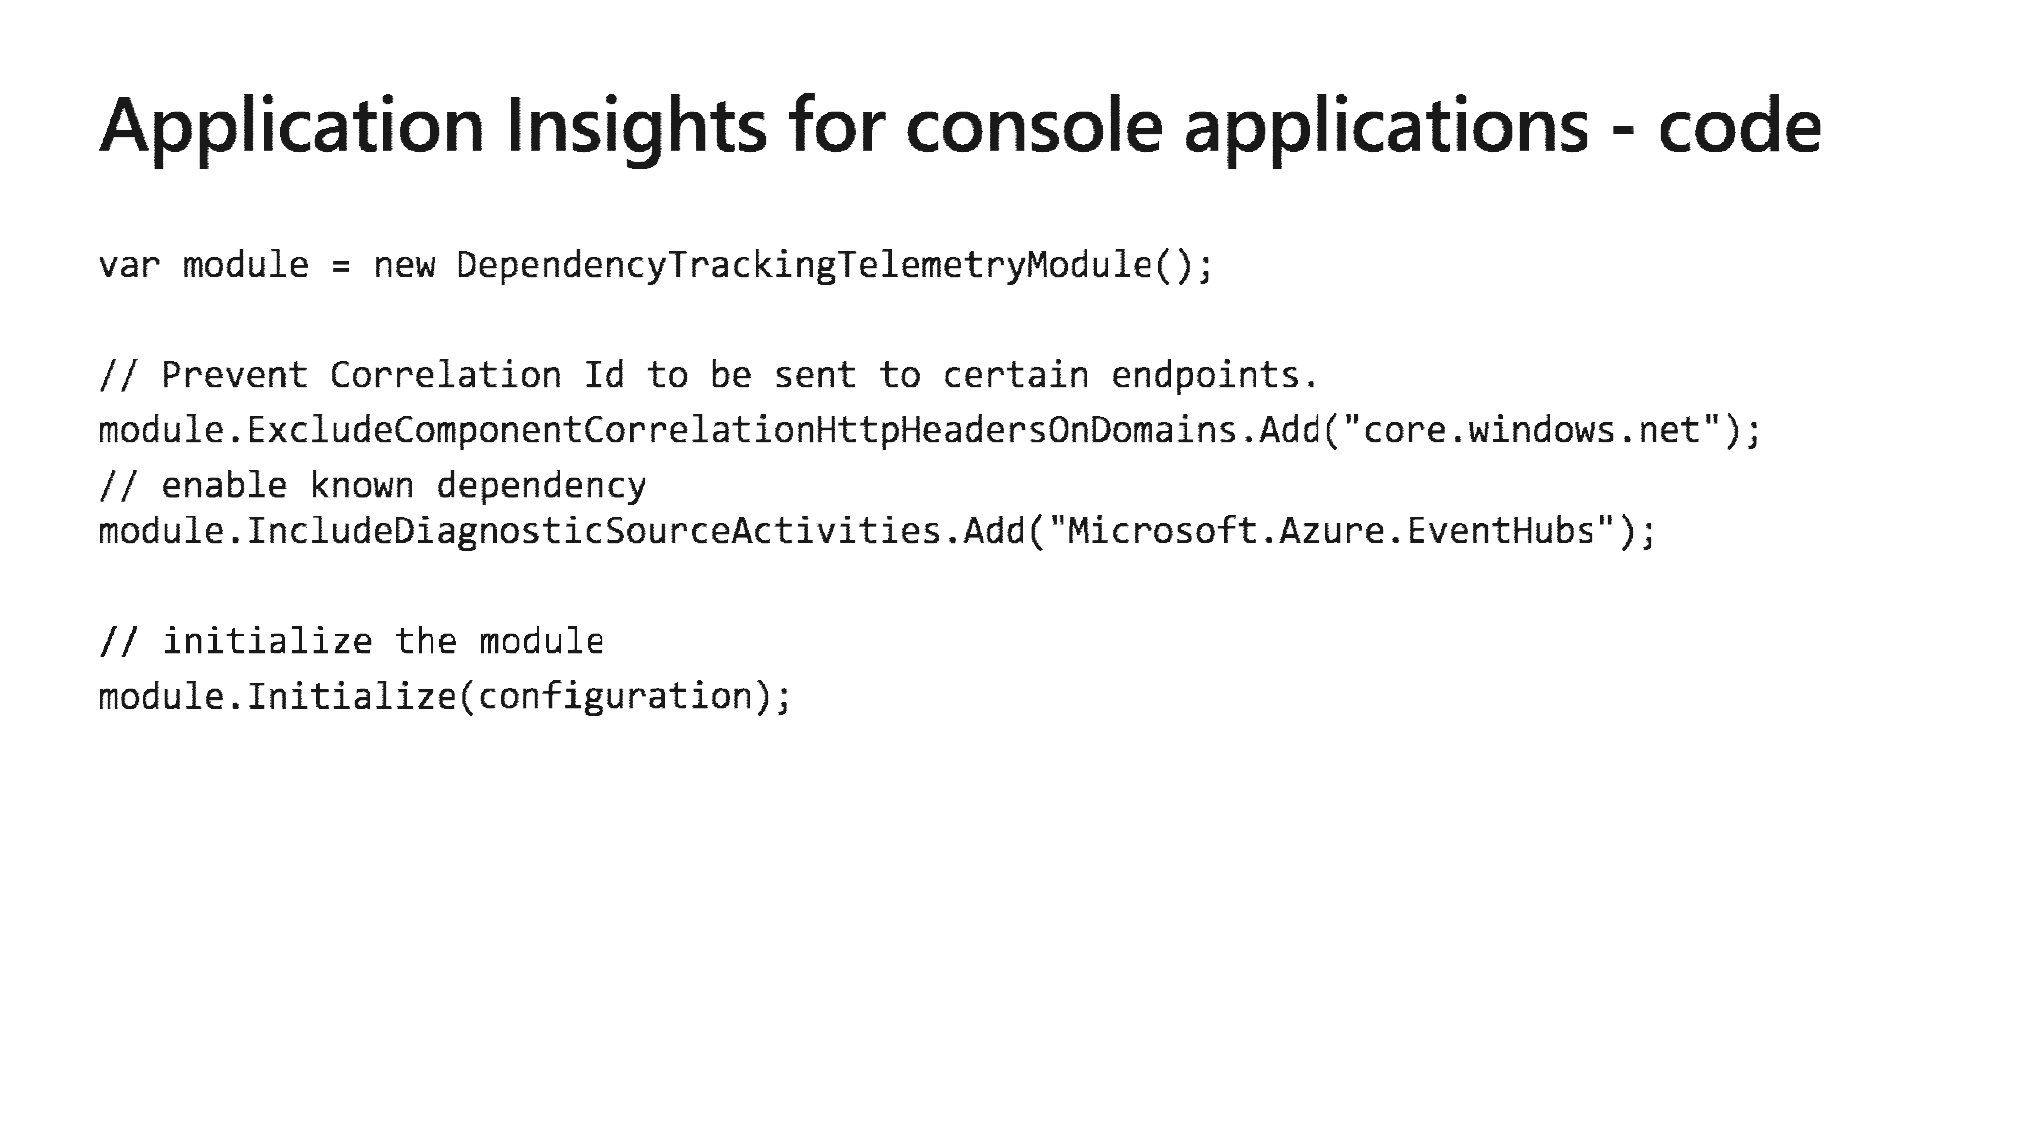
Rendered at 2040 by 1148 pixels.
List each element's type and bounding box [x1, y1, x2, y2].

text_box [100, 681, 455, 709]
text_box [1660, 94, 1821, 152]
text_box [458, 249, 1151, 285]
text_box [1600, 514, 1652, 551]
text_box [1613, 126, 1634, 134]
text_box [99, 93, 1588, 169]
text_box [100, 516, 1023, 551]
text_box [100, 626, 603, 657]
text_box [100, 414, 1319, 450]
text_box [99, 249, 435, 277]
text_box [1031, 514, 1064, 551]
text_box [1158, 248, 1209, 285]
text_box [100, 359, 1314, 395]
text_box [1069, 515, 1593, 543]
text_box [462, 680, 787, 716]
text_box [1326, 413, 1757, 450]
text_box [100, 470, 646, 505]
